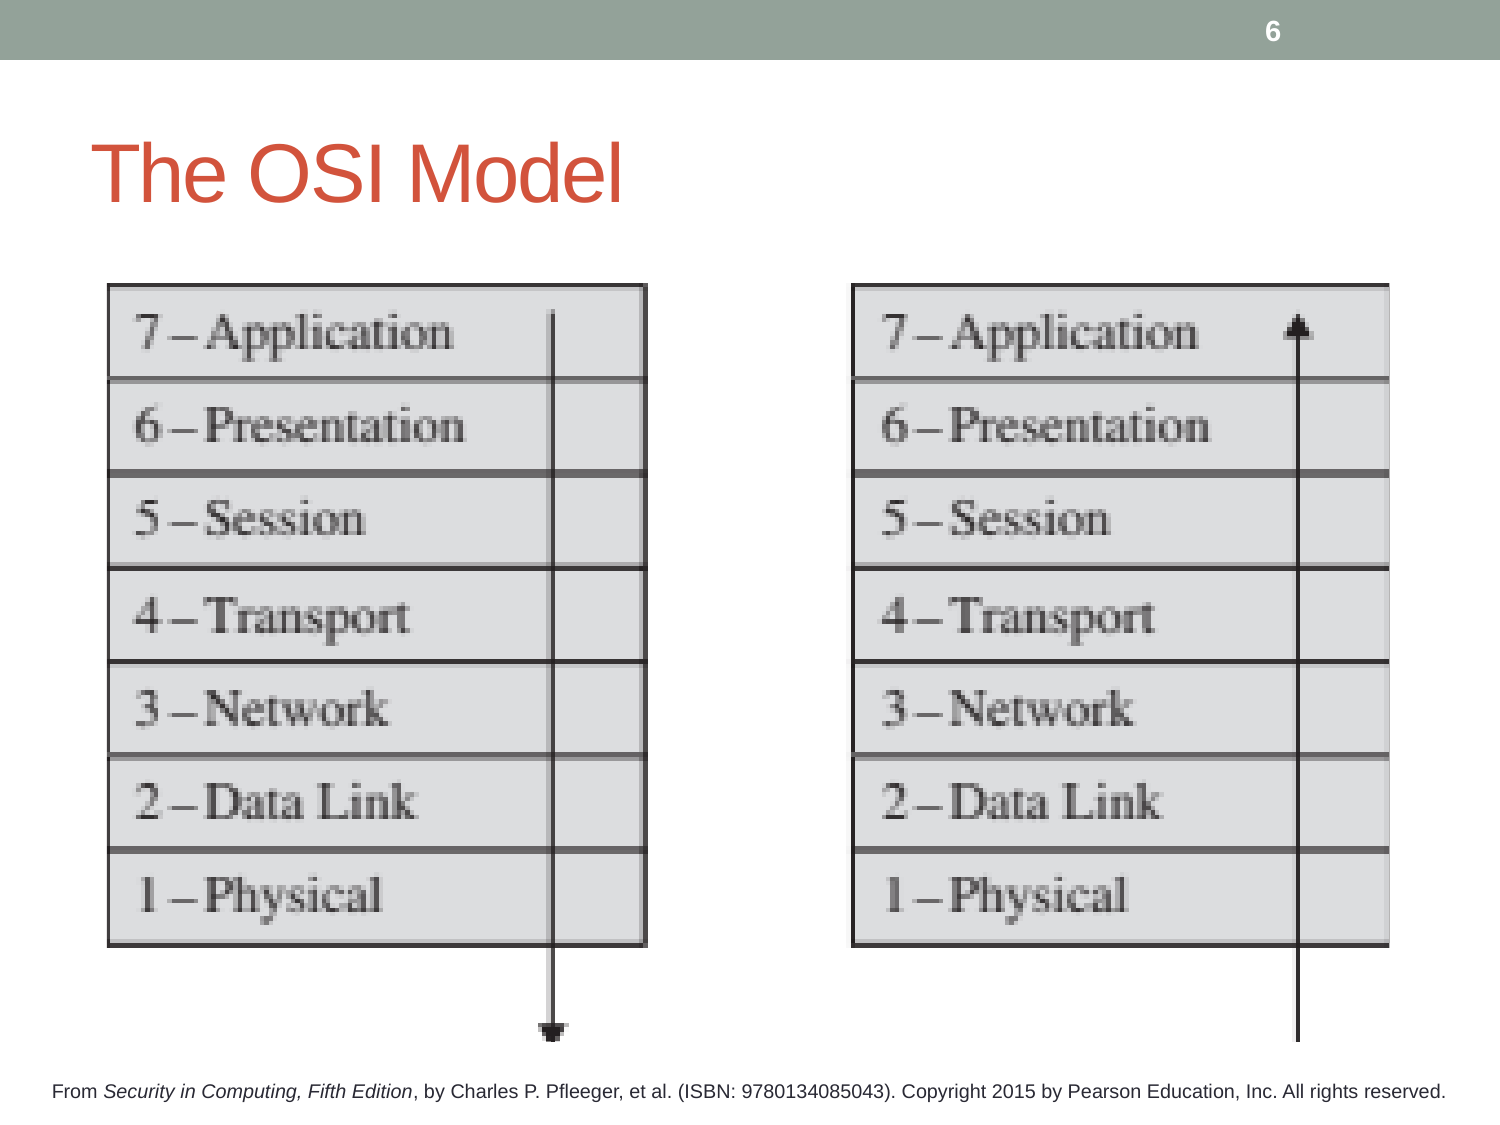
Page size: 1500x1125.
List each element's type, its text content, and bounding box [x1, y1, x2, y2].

footer From Security in Computing, Fifth Edition, by Charles P. Pfleeger, et al. (ISBN: 9780134085043). Copyright 2015 by Pearson Education, Inc. All rights reserved. [0, 1075, 1500, 1125]
title The OSI Model [75, 87, 1425, 220]
slide_number 6 [1250, 3, 1425, 57]
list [53, 222, 1441, 1084]
